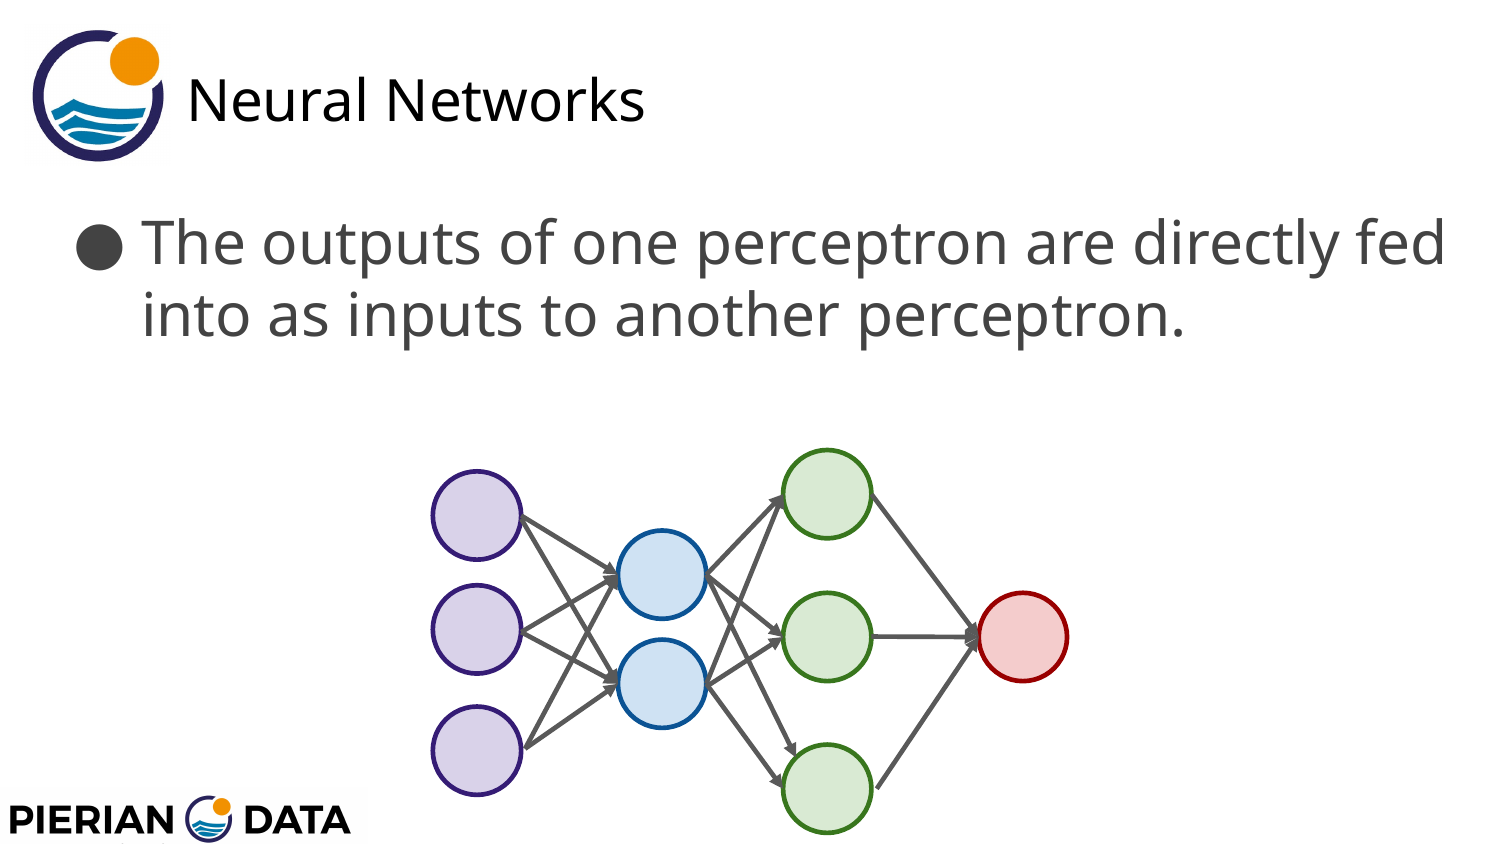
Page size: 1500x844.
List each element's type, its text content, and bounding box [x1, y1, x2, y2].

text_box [706, 693, 784, 789]
text_box [801, 592, 871, 682]
text_box [432, 585, 514, 674]
picture [24, 24, 172, 167]
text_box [706, 493, 784, 636]
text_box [524, 683, 619, 749]
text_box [524, 574, 619, 683]
text_box [624, 639, 699, 728]
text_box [876, 636, 979, 789]
picture [0, 787, 368, 844]
text_box [624, 530, 699, 619]
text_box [871, 493, 979, 635]
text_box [706, 636, 784, 687]
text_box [520, 518, 619, 574]
text_box [432, 706, 521, 795]
title Neural Networks [176, 48, 1449, 143]
list The outputs of one perceptron are directly fed into as inputs to another perceptron. [51, 189, 1476, 750]
text_box [432, 471, 521, 560]
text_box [787, 574, 797, 758]
text_box [783, 450, 872, 539]
text_box [783, 744, 872, 833]
text_box [984, 592, 1068, 682]
